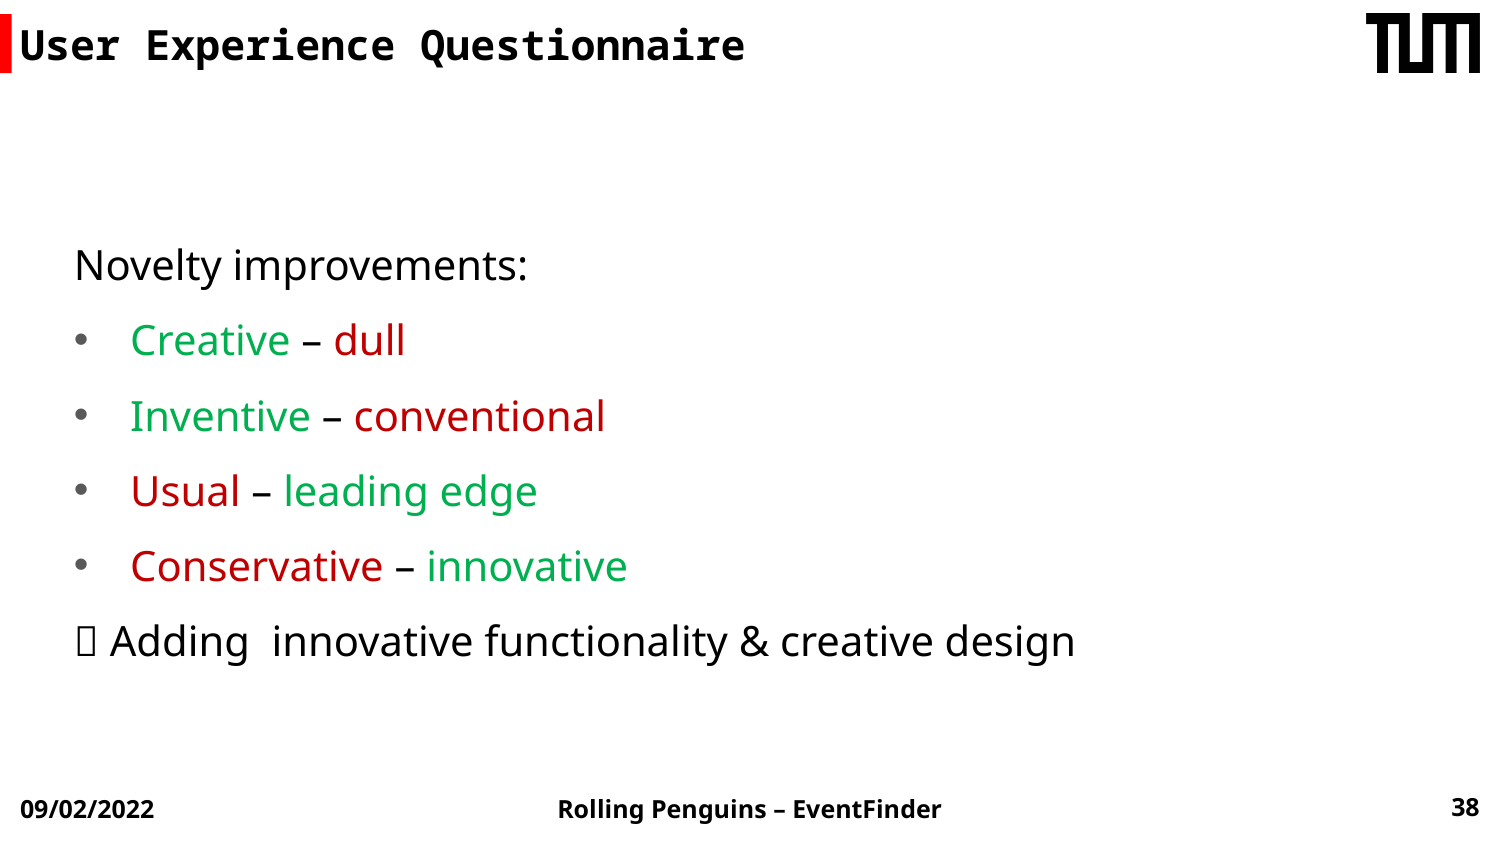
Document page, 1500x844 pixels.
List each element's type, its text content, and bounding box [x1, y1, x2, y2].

title User Experience Questionnaire [20, 13, 1322, 73]
slide_number 38 [1389, 787, 1480, 830]
list Novelty improvements: Creative – dull Inventive – conventional Usual – leading edge Conservative – innovative  Adding innovative functionality & creative design [40, 199, 1500, 705]
picture [1366, 13, 1480, 73]
